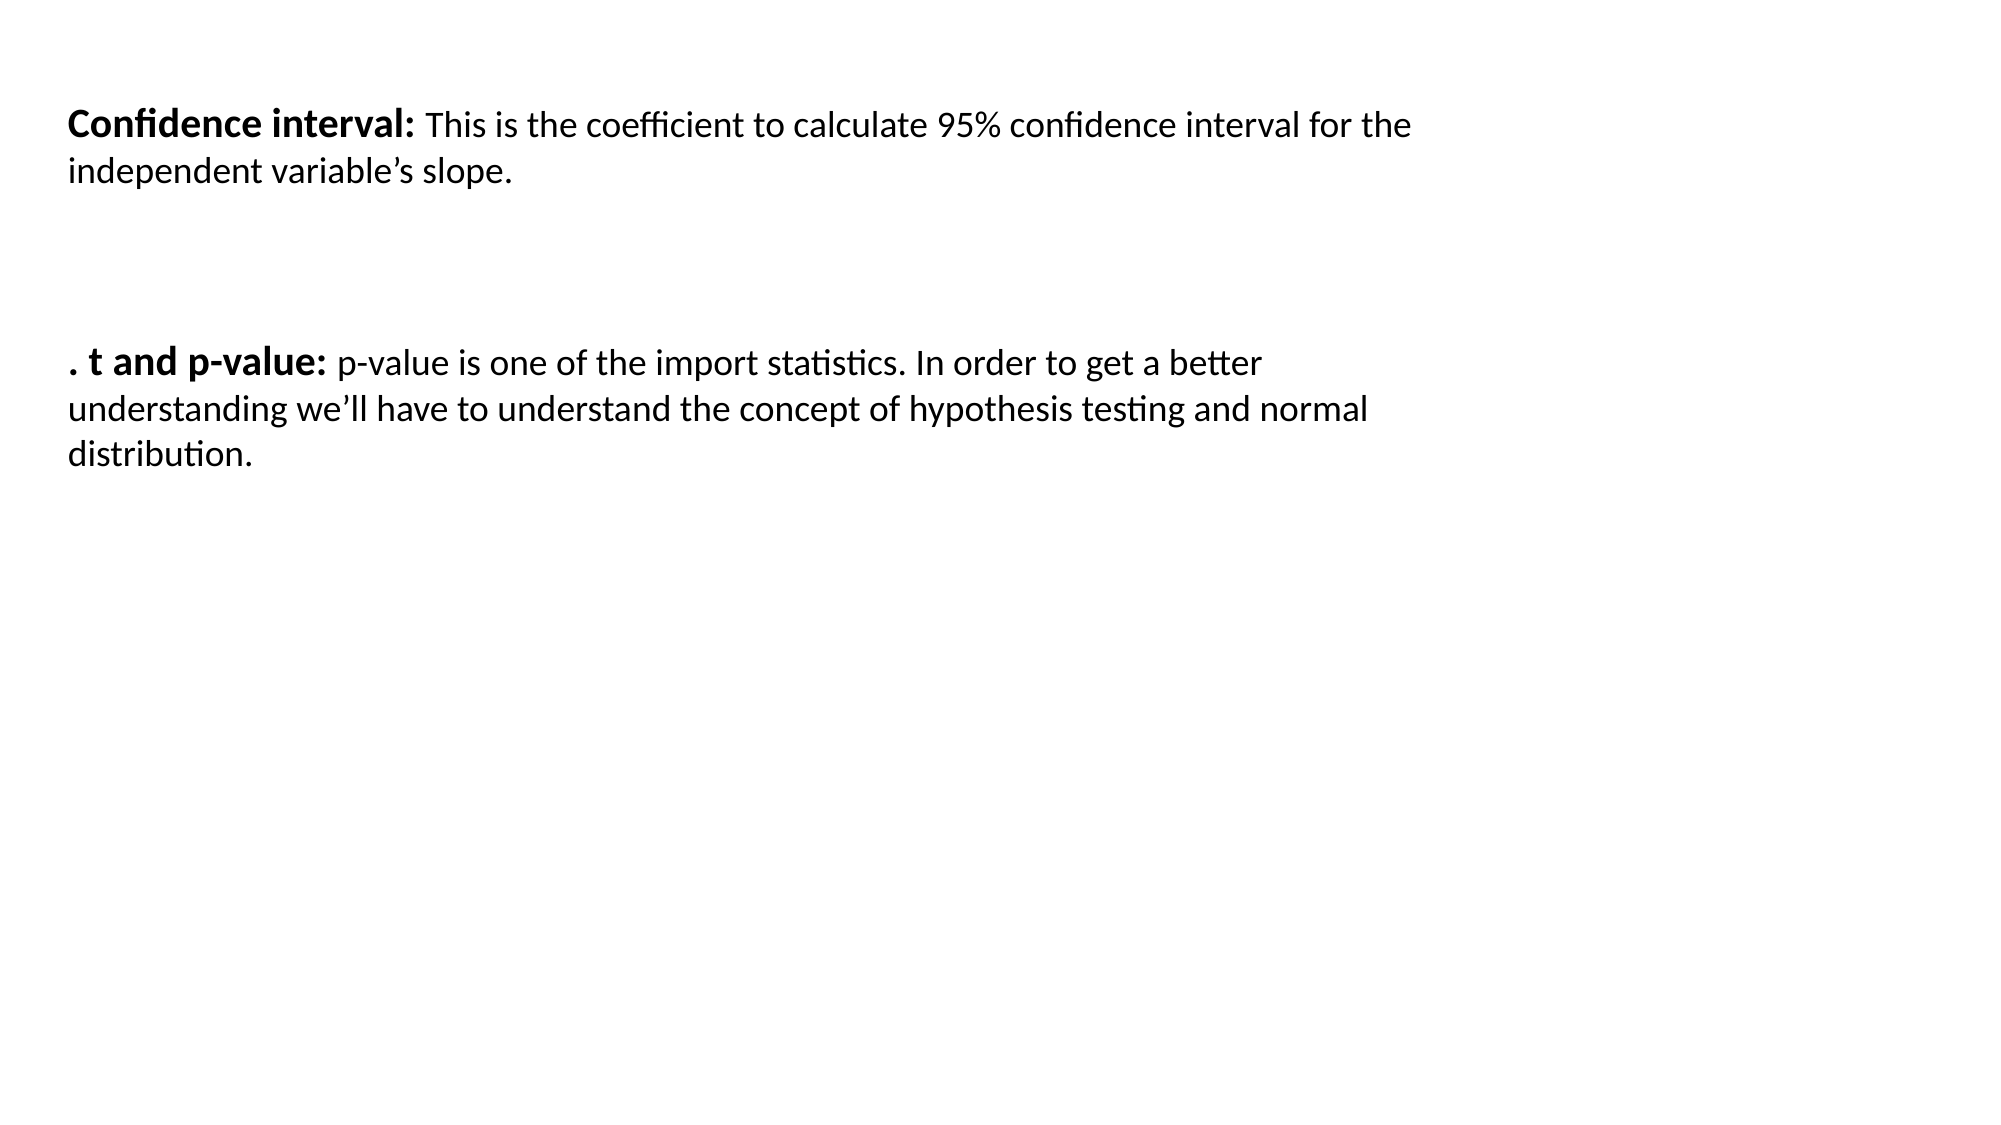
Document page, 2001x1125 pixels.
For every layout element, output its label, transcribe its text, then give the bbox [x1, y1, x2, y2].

text_box Confidence interval: This is the coefficient to calculate 95% confidence interval for the independent variable’s slope. [52, 88, 1500, 199]
text_box . t and p-value: p-value is one of the import statistics. In order to get a better understanding we’ll have to understand the concept of hypothesis testing and normal distribution. [52, 326, 1500, 482]
